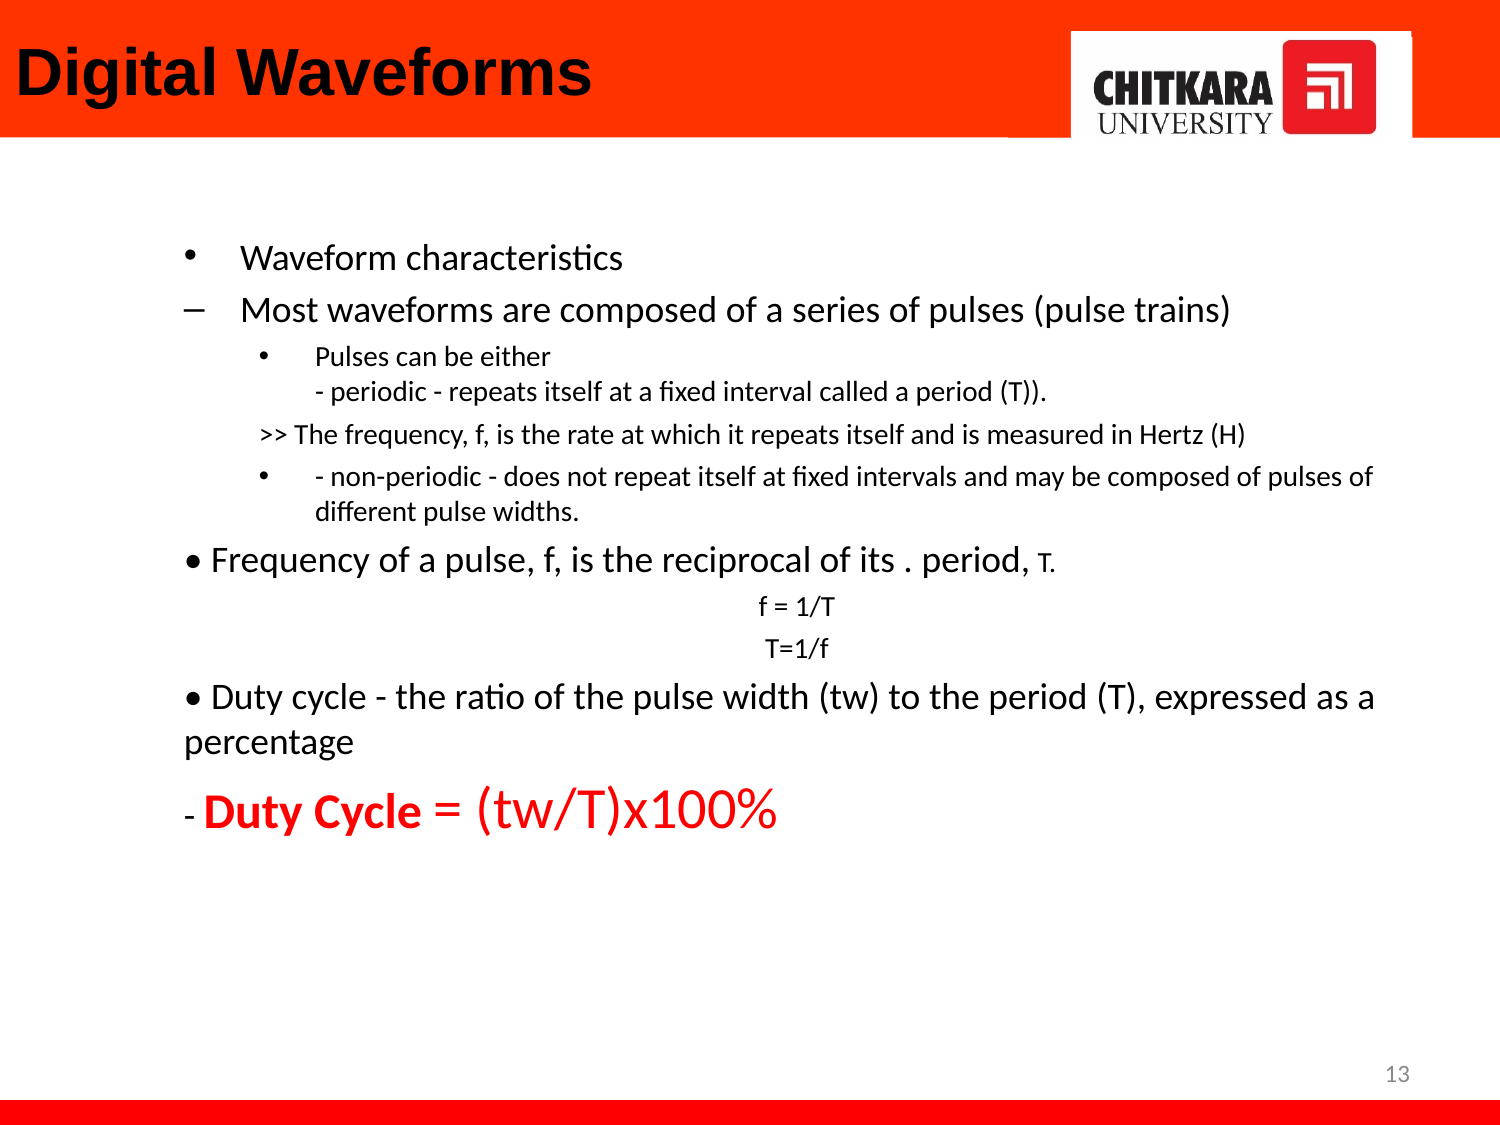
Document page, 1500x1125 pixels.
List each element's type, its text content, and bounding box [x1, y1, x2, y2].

title Digital Waveforms [0, 0, 1063, 138]
list Waveform characteristics Most waveforms are composed of a series of pulses (pulse trains) Pulses can be either - periodic - repeats itself at a fixed interval called a period (T)). >> The frequency, f, is the rate at which it repeats itself and is measured in Hertz (H) - non-periodic - does not repeat itself at fixed intervals and may be composed of pulses of different pulse widths. • Frequency of a pulse, f, is the reciprocal of its . period, T. f = 1/T T=1/f • Duty cycle - the ratio of the pulse width (tw) to the period (T), expressed as a percentage - Duty Cycle = (tw/T)x100% [75, 224, 1425, 968]
slide_number 13 [1074, 1042, 1425, 1103]
picture [1074, 37, 1391, 138]
